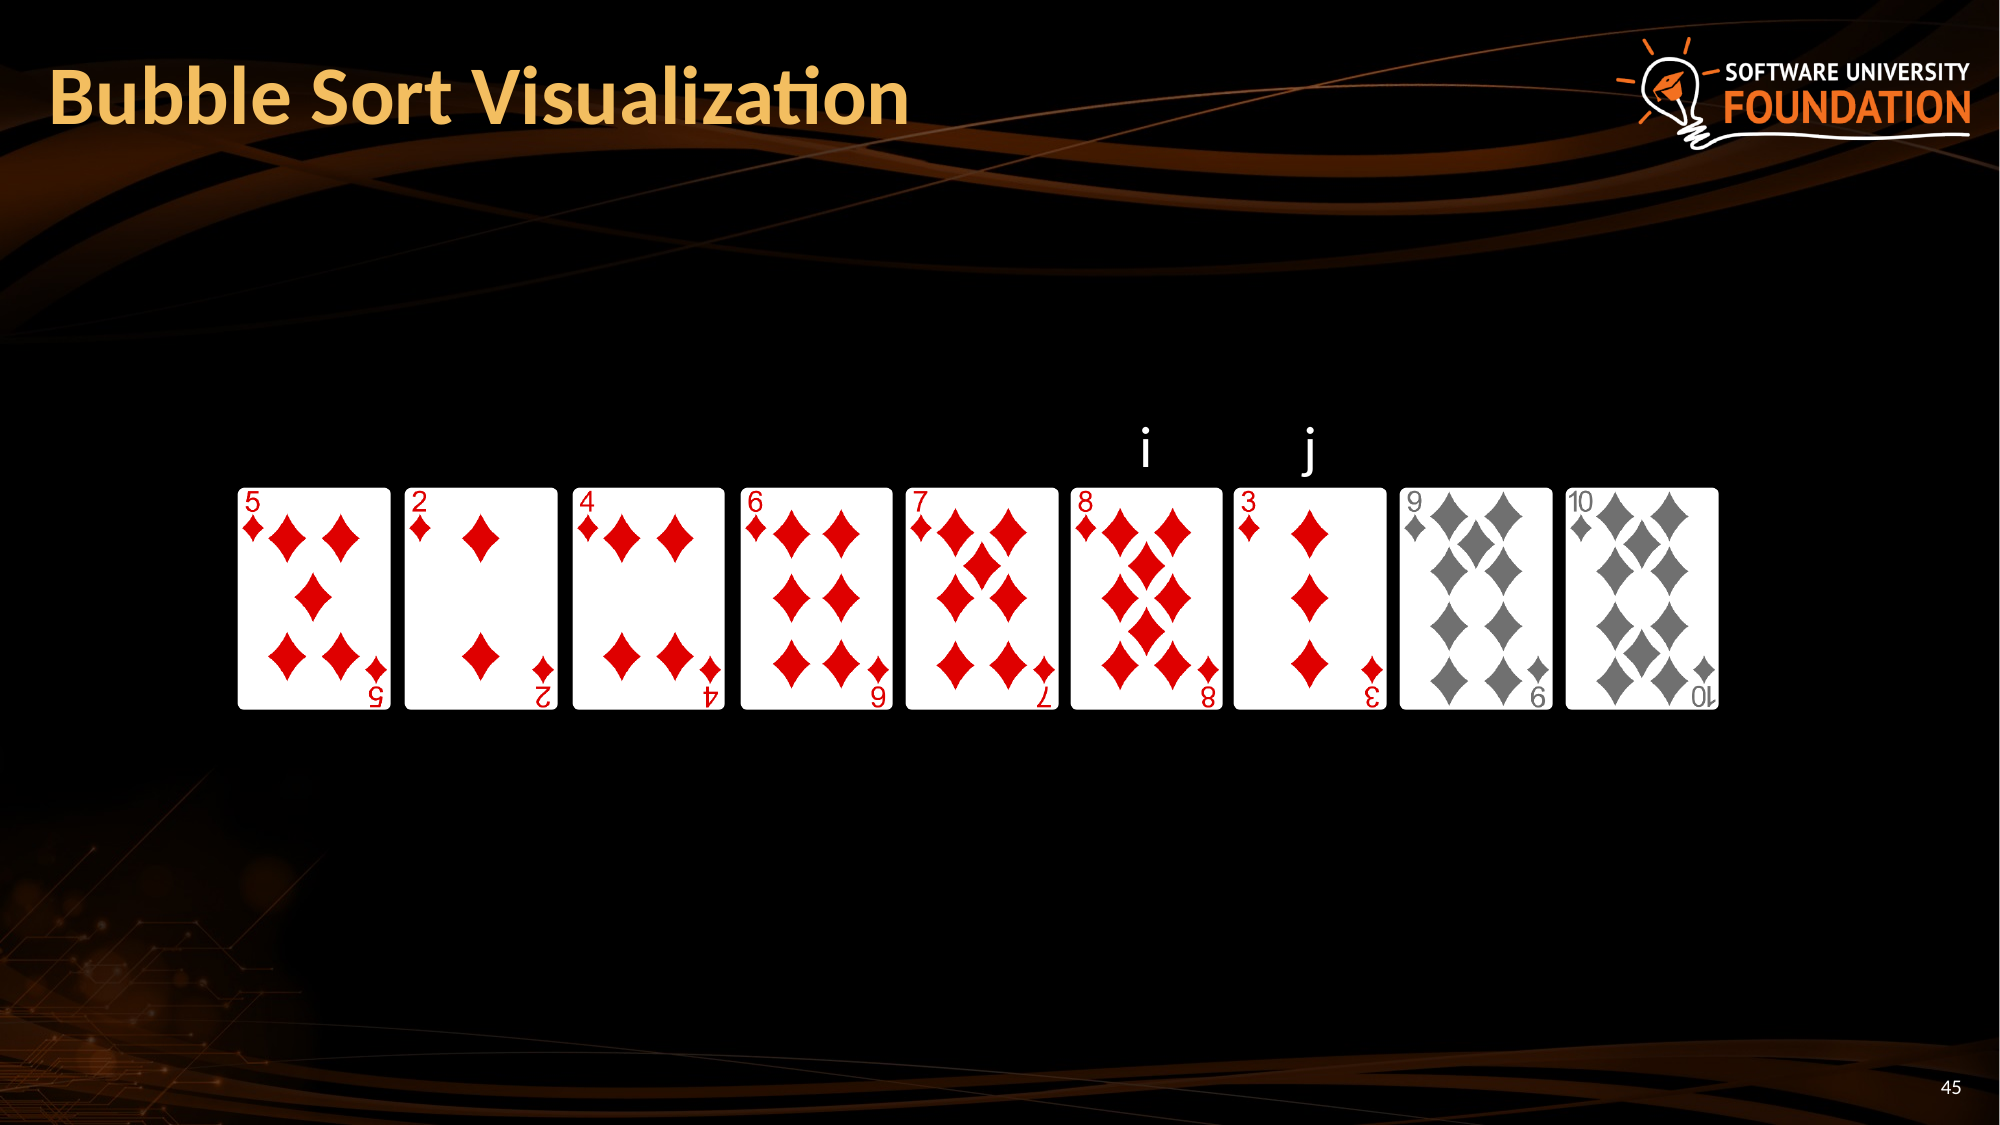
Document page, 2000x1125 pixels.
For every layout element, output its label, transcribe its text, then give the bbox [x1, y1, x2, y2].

picture [0, 0, 2000, 1125]
text_box j [1288, 401, 1333, 487]
text_box i [1125, 401, 1168, 487]
slide_number 45 [1897, 1070, 1968, 1103]
title Bubble Sort Visualization [30, 6, 1602, 189]
